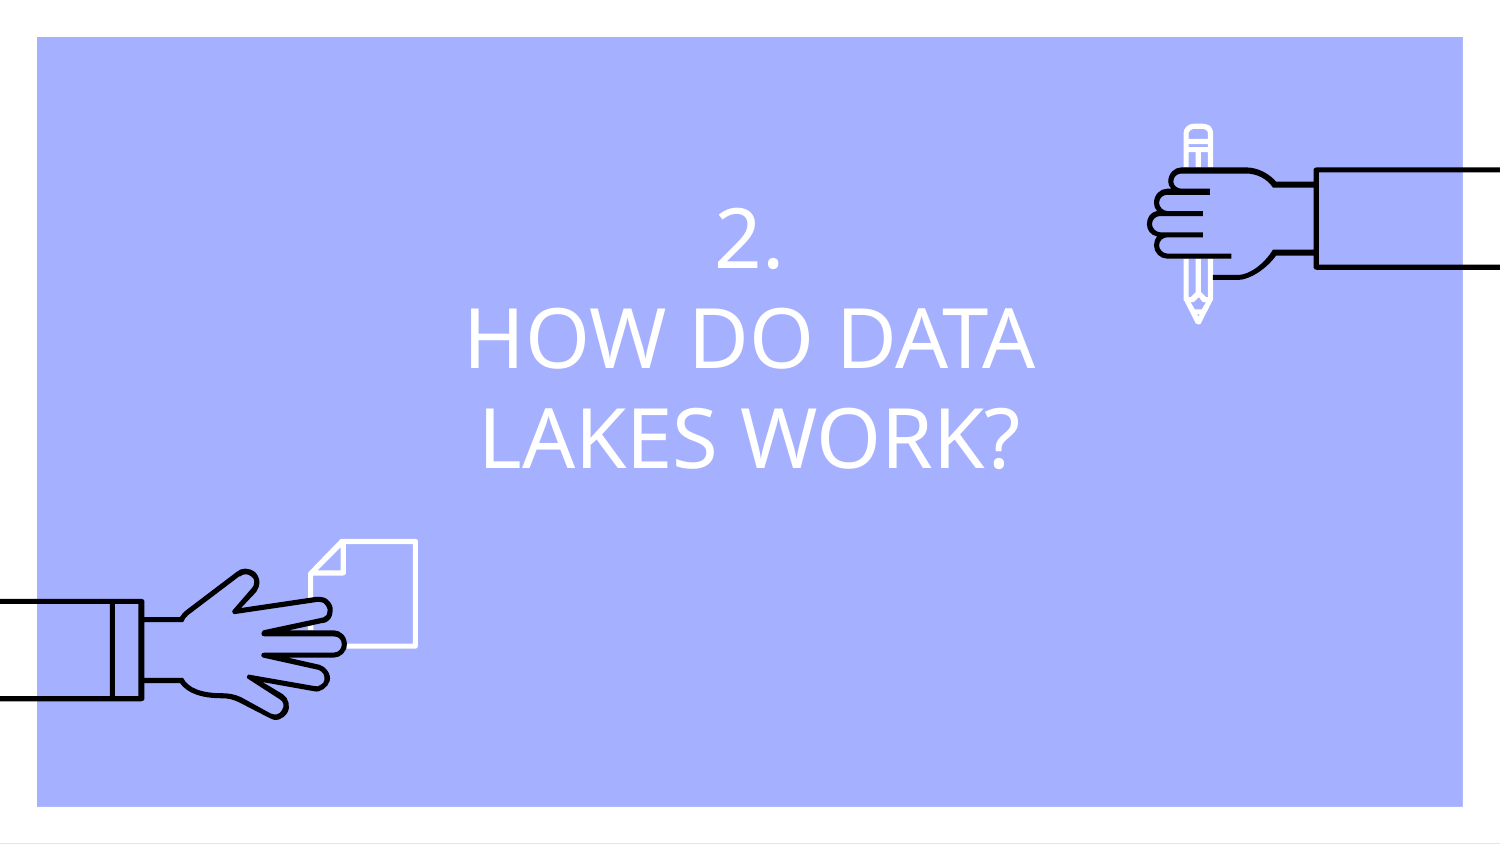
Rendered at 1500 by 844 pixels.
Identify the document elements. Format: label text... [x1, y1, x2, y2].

title 2. HOW DO DATA LAKES WORK? [430, 309, 1070, 500]
